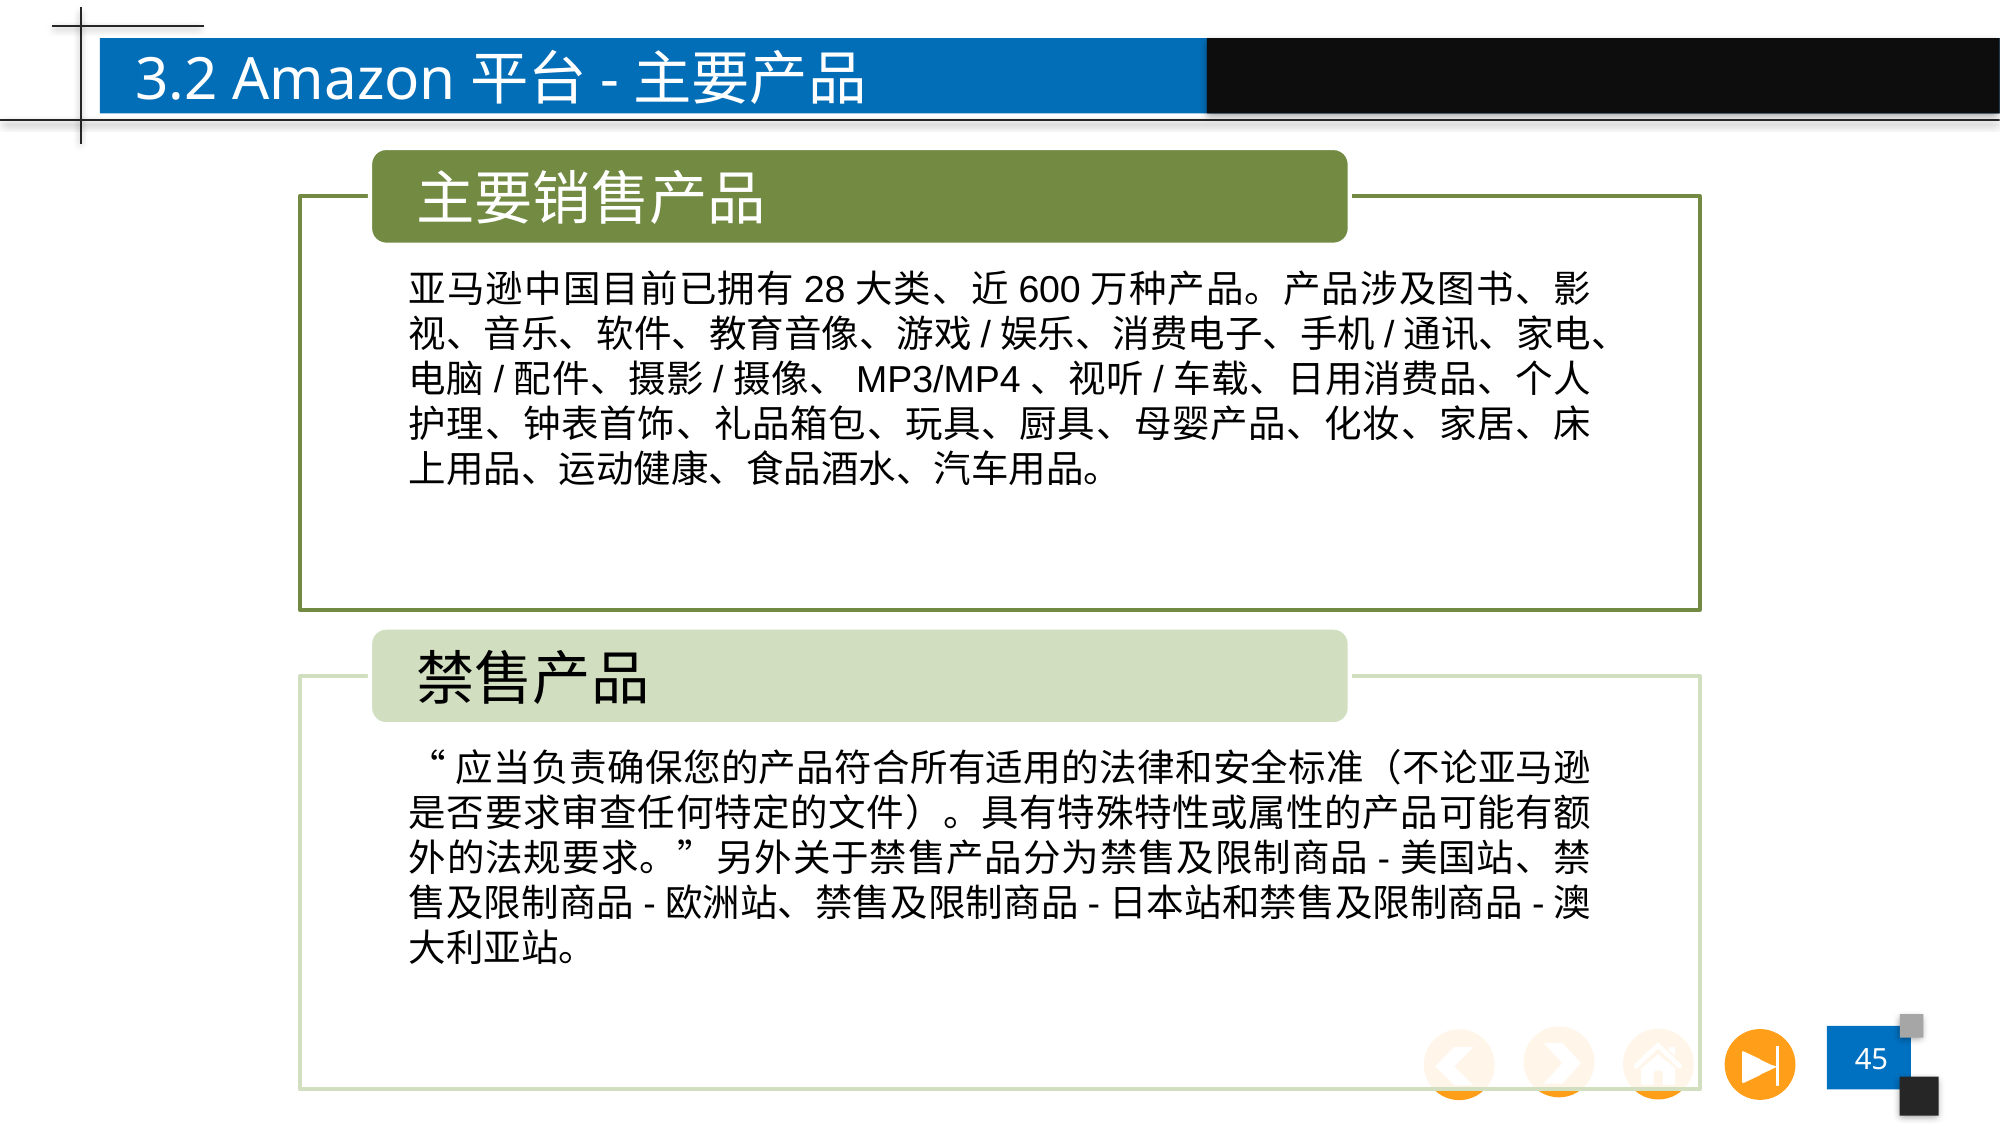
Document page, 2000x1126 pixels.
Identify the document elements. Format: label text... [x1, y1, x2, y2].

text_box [299, 145, 1700, 1092]
text_box 3.2 Amazon平台-主要产品 [120, 33, 881, 119]
picture [1742, 1046, 1779, 1086]
